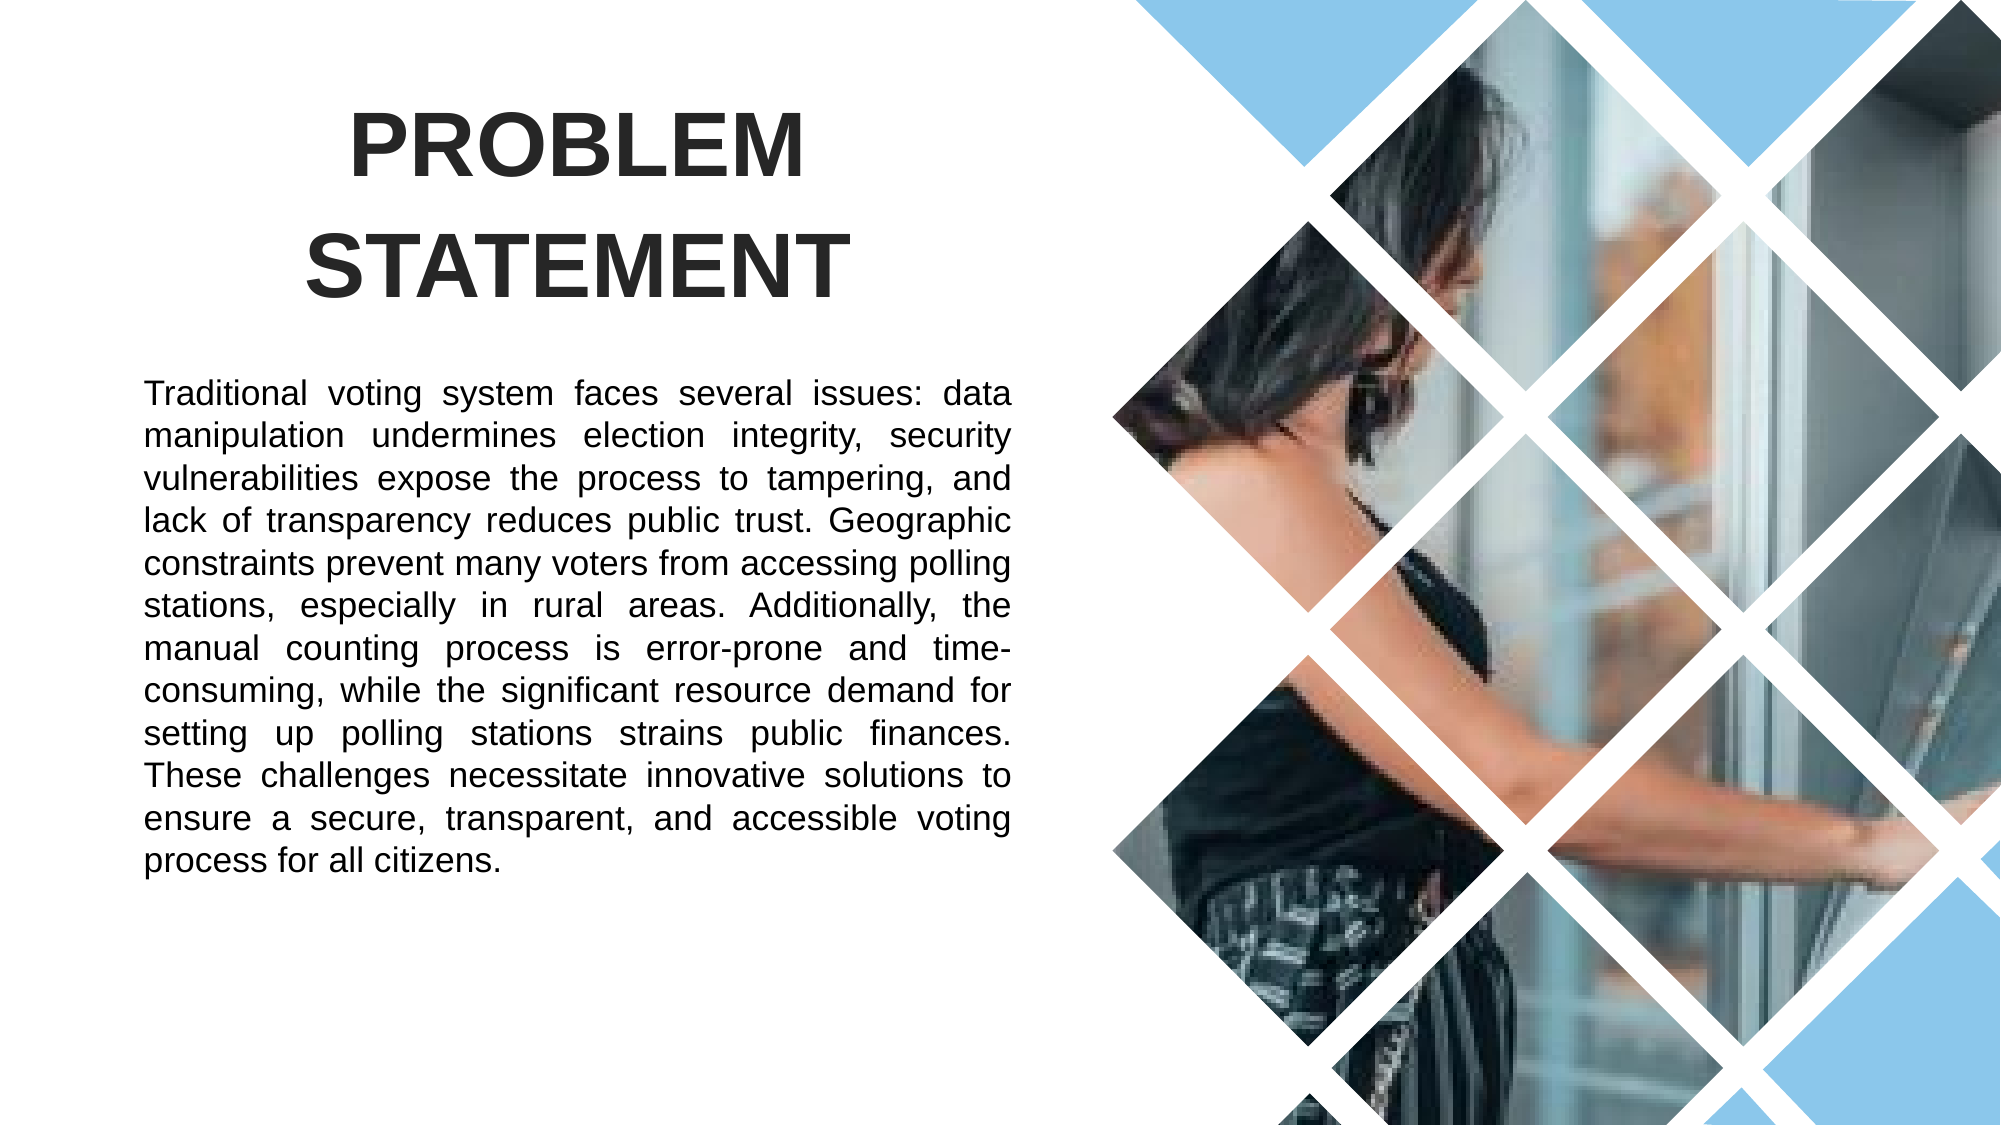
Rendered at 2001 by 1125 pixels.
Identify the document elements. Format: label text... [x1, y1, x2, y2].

picture [1112, 0, 2001, 1125]
text_box PROBLEM STATEMENT [174, 82, 982, 308]
text_box Traditional voting system faces several issues: data manipulation undermines election integrity, security vulnerabilities expose the process to tampering, and lack of transparency reduces public trust. Geographic constraints prevent many voters from accessing polling stations, especially in rural areas. Additionally, the manual counting process is error-prone and time-consuming, while the significant resource demand for setting up polling stations strains public finances. These challenges necessitate innovative solutions to ensure a secure, transparent, and accessible voting process for all citizens. [129, 362, 1028, 888]
